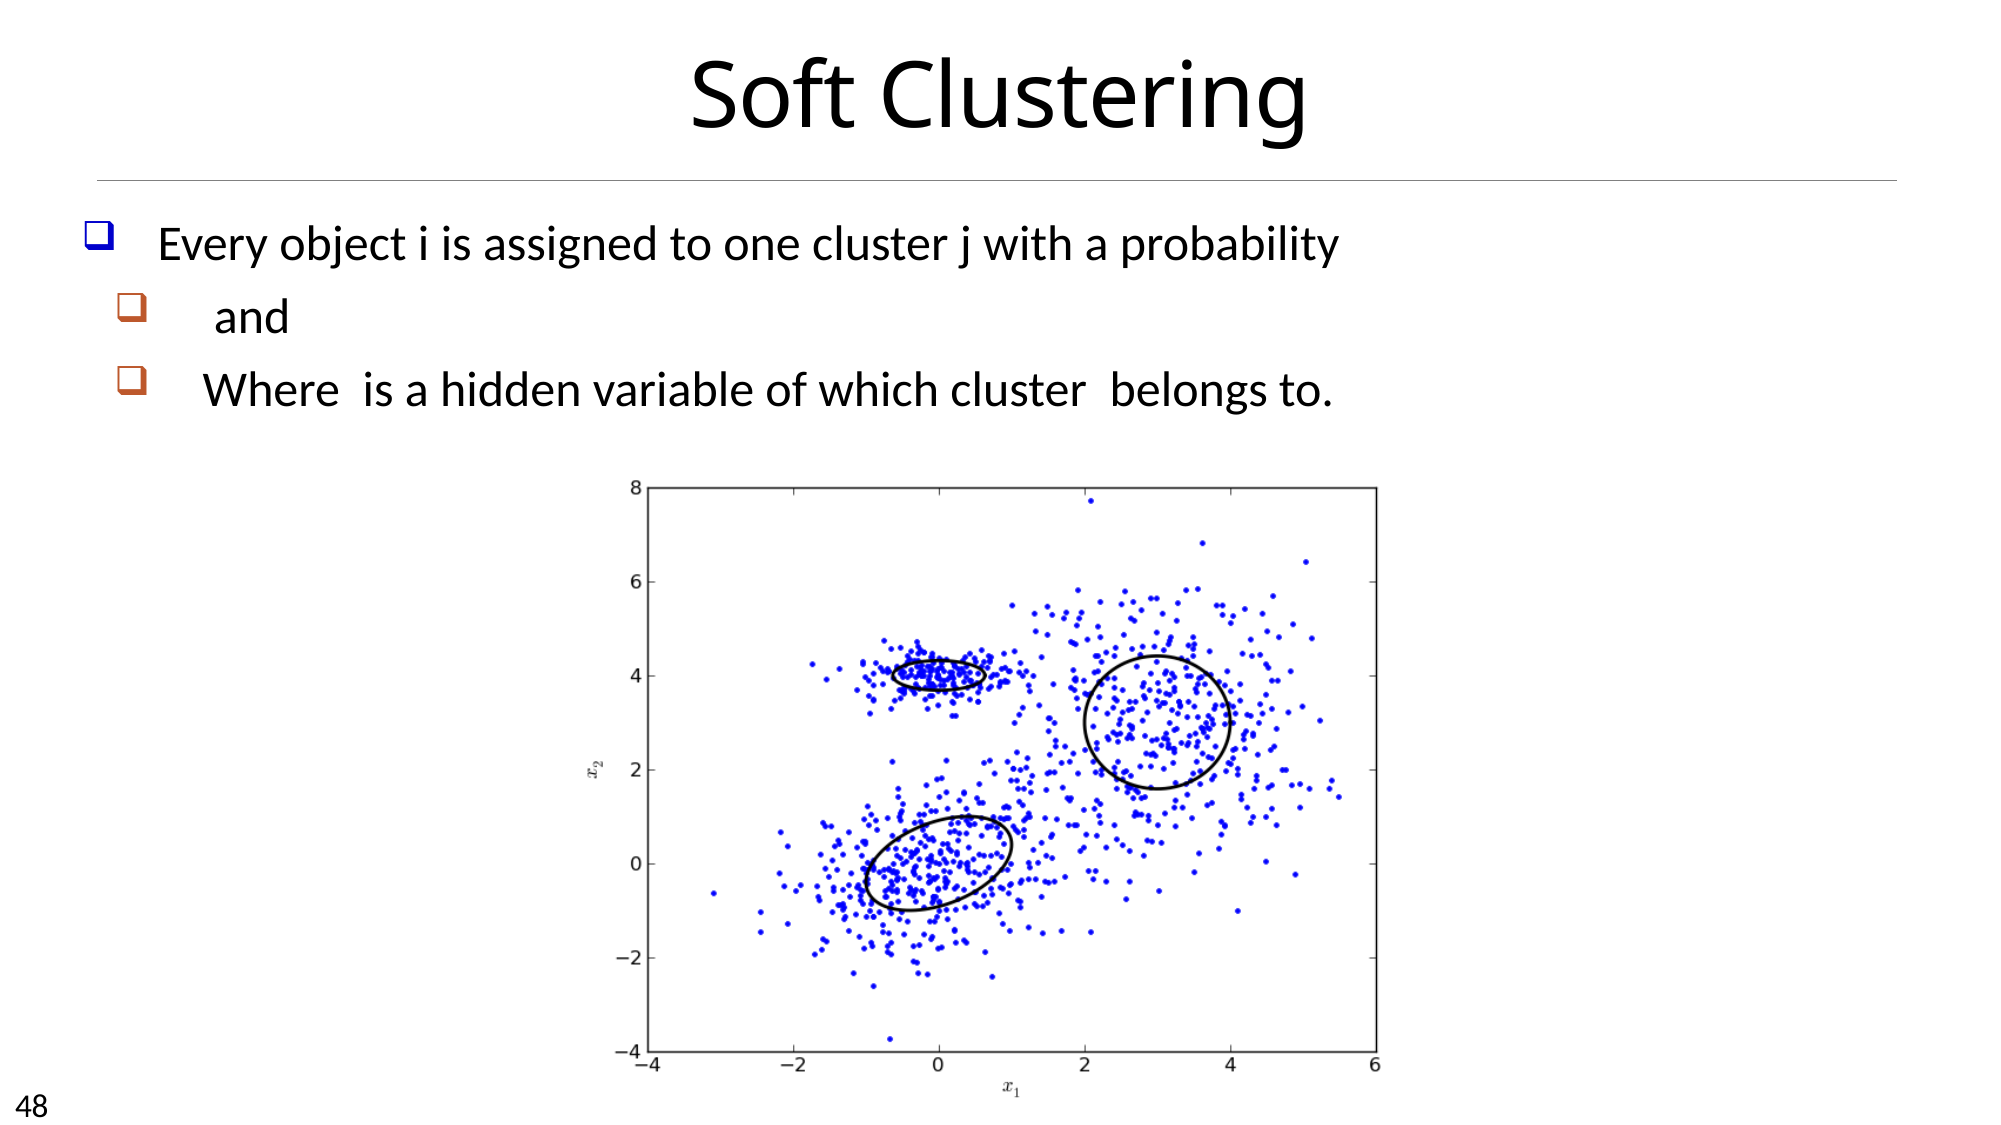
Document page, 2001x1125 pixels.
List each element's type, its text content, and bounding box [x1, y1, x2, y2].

picture [530, 417, 1470, 1123]
title Soft Clustering [0, 62, 2000, 154]
